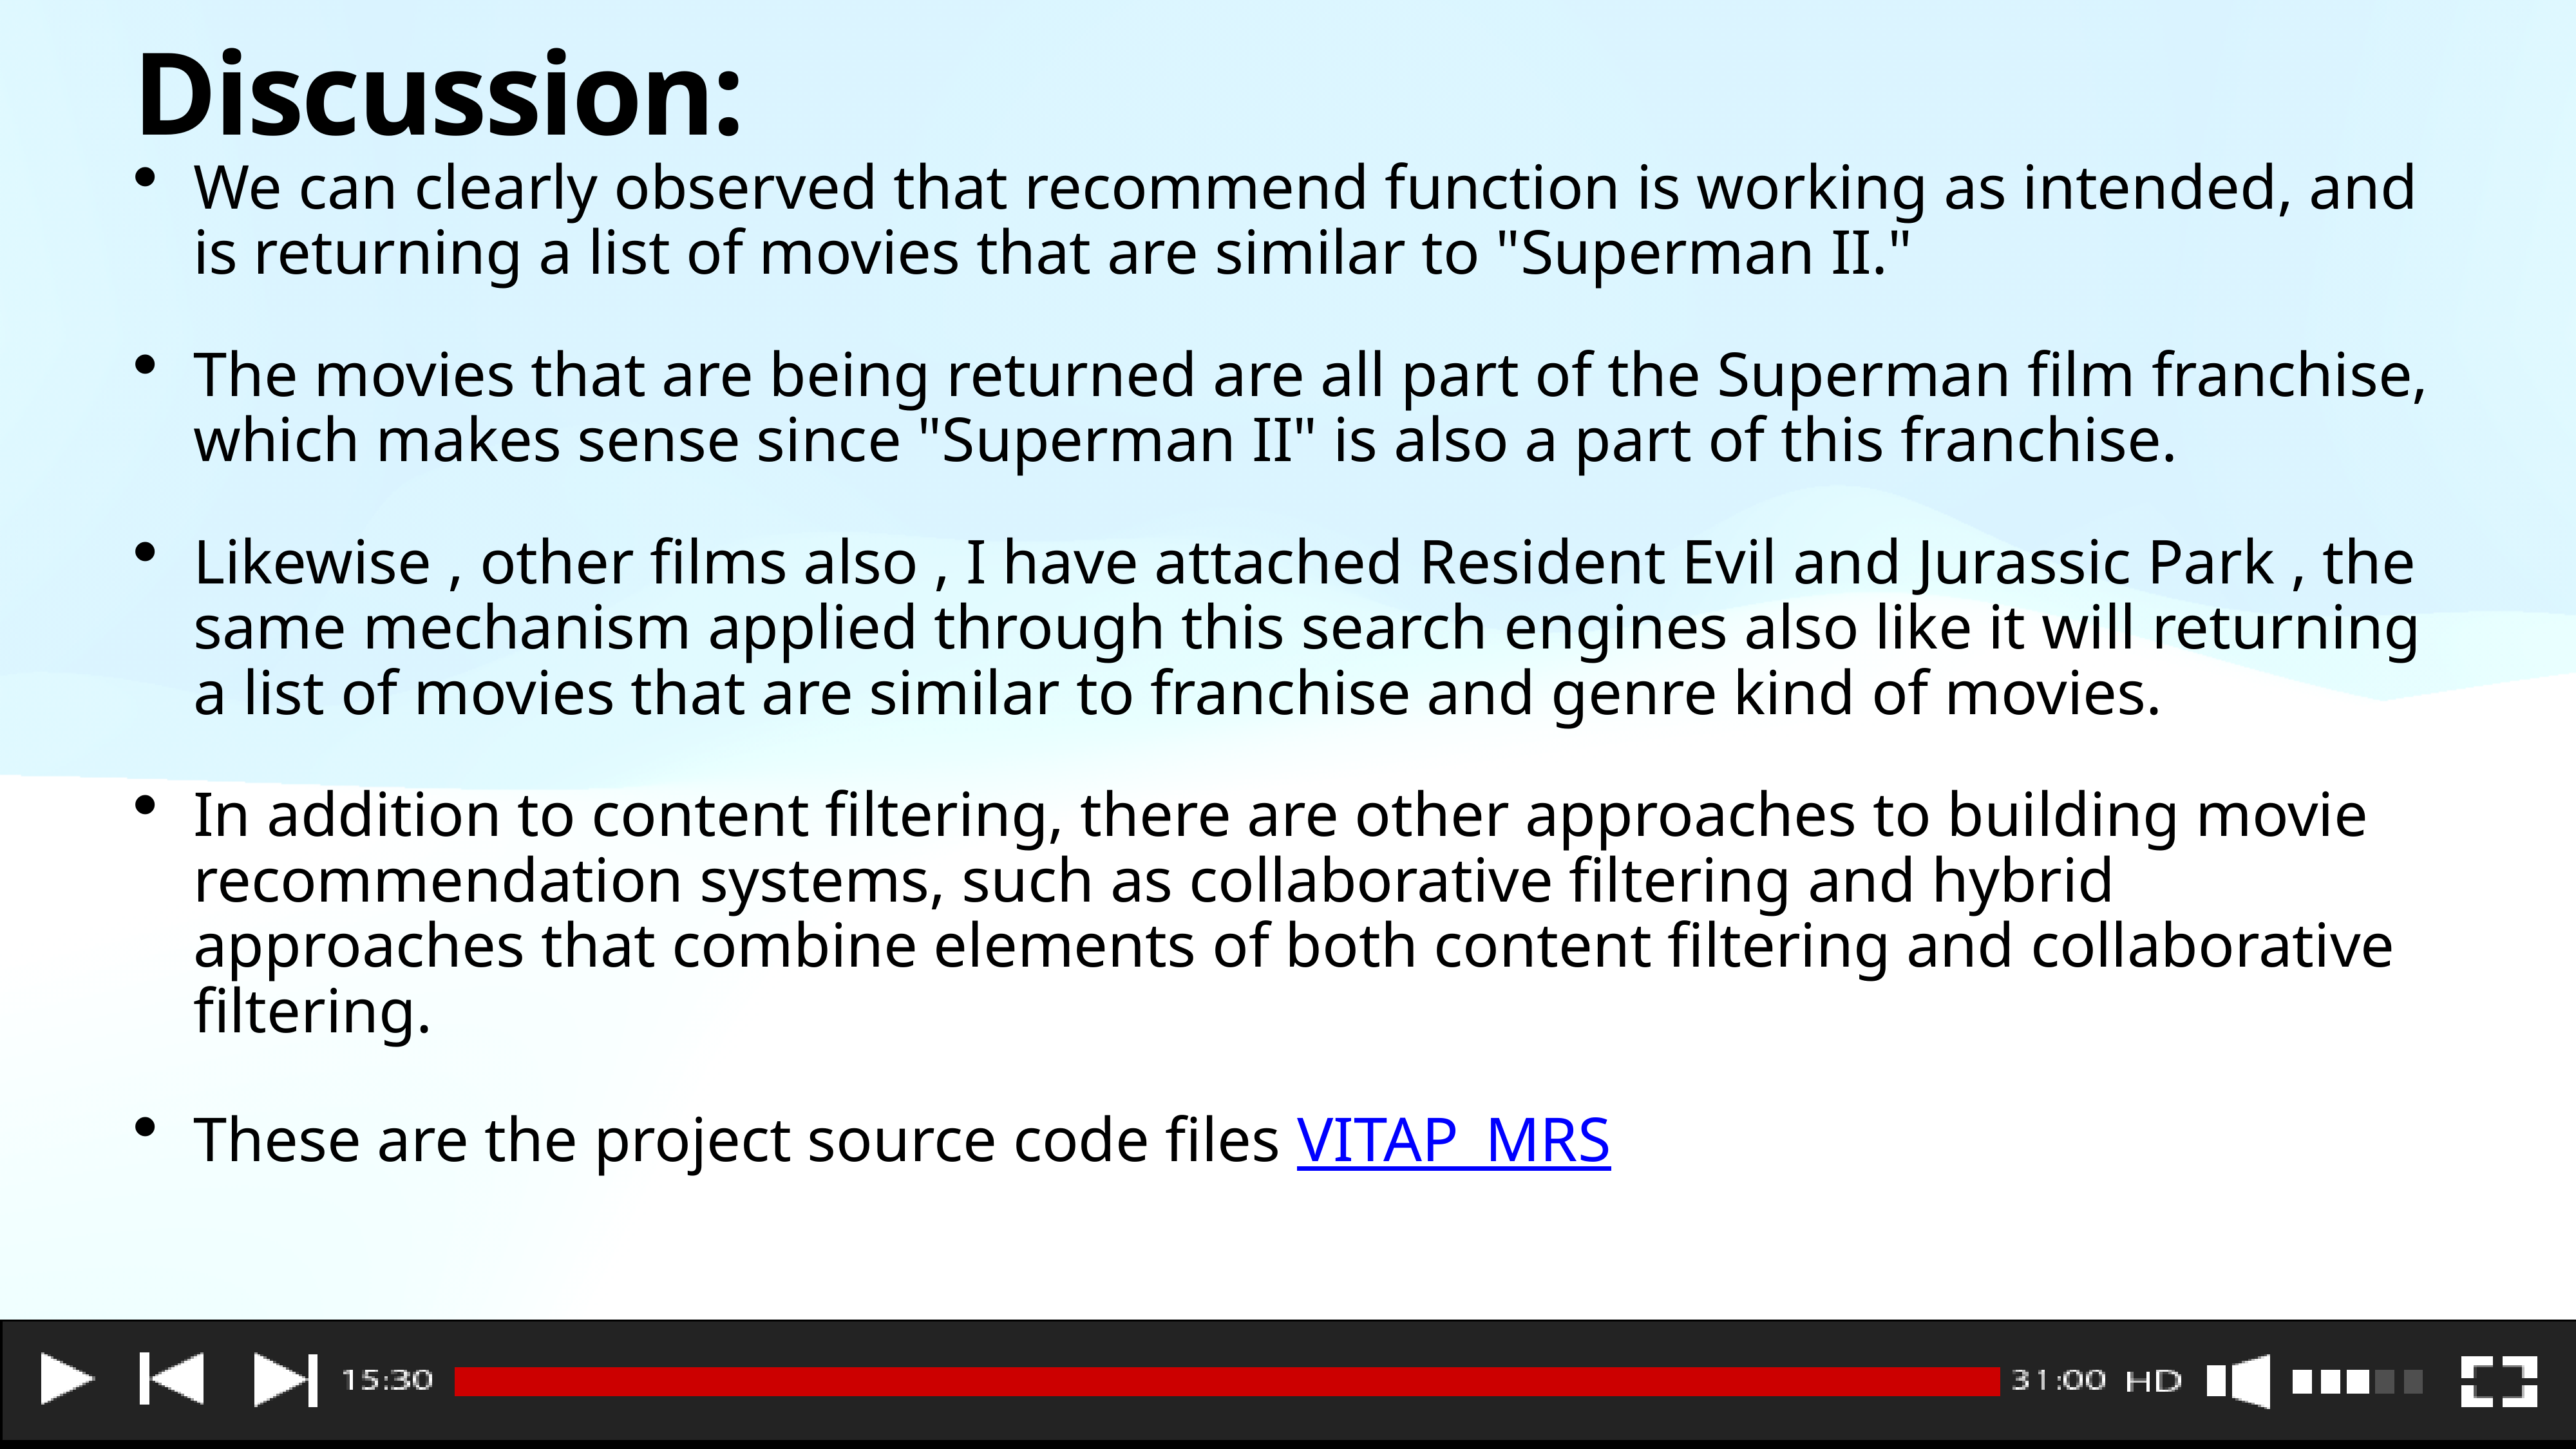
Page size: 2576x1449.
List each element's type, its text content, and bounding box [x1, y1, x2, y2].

picture [0, 0, 2576, 1449]
title Discussion: [127, 41, 2449, 151]
list We can clearly observed that recommend function is working as intended, and is returning a list of movies that are similar to "Superman II." The movies that are being returned are all part of the Superman film franchise, which makes sense since "Superman II" is also a part of this franchise. Likewise , other films also , I have attached Resident Evil and Jurassic Park , the same mechanism applied through this search engines also like it will returning a list of movies that are similar to franchise and genre kind of movies. In addition to content filtering, there are other approaches to building movie recommendation systems, such as collaborative filtering and hybrid approaches that combine elements of both content filtering and collaborative filtering. These are the project source code files VITAP_MRS [127, 151, 2449, 1320]
